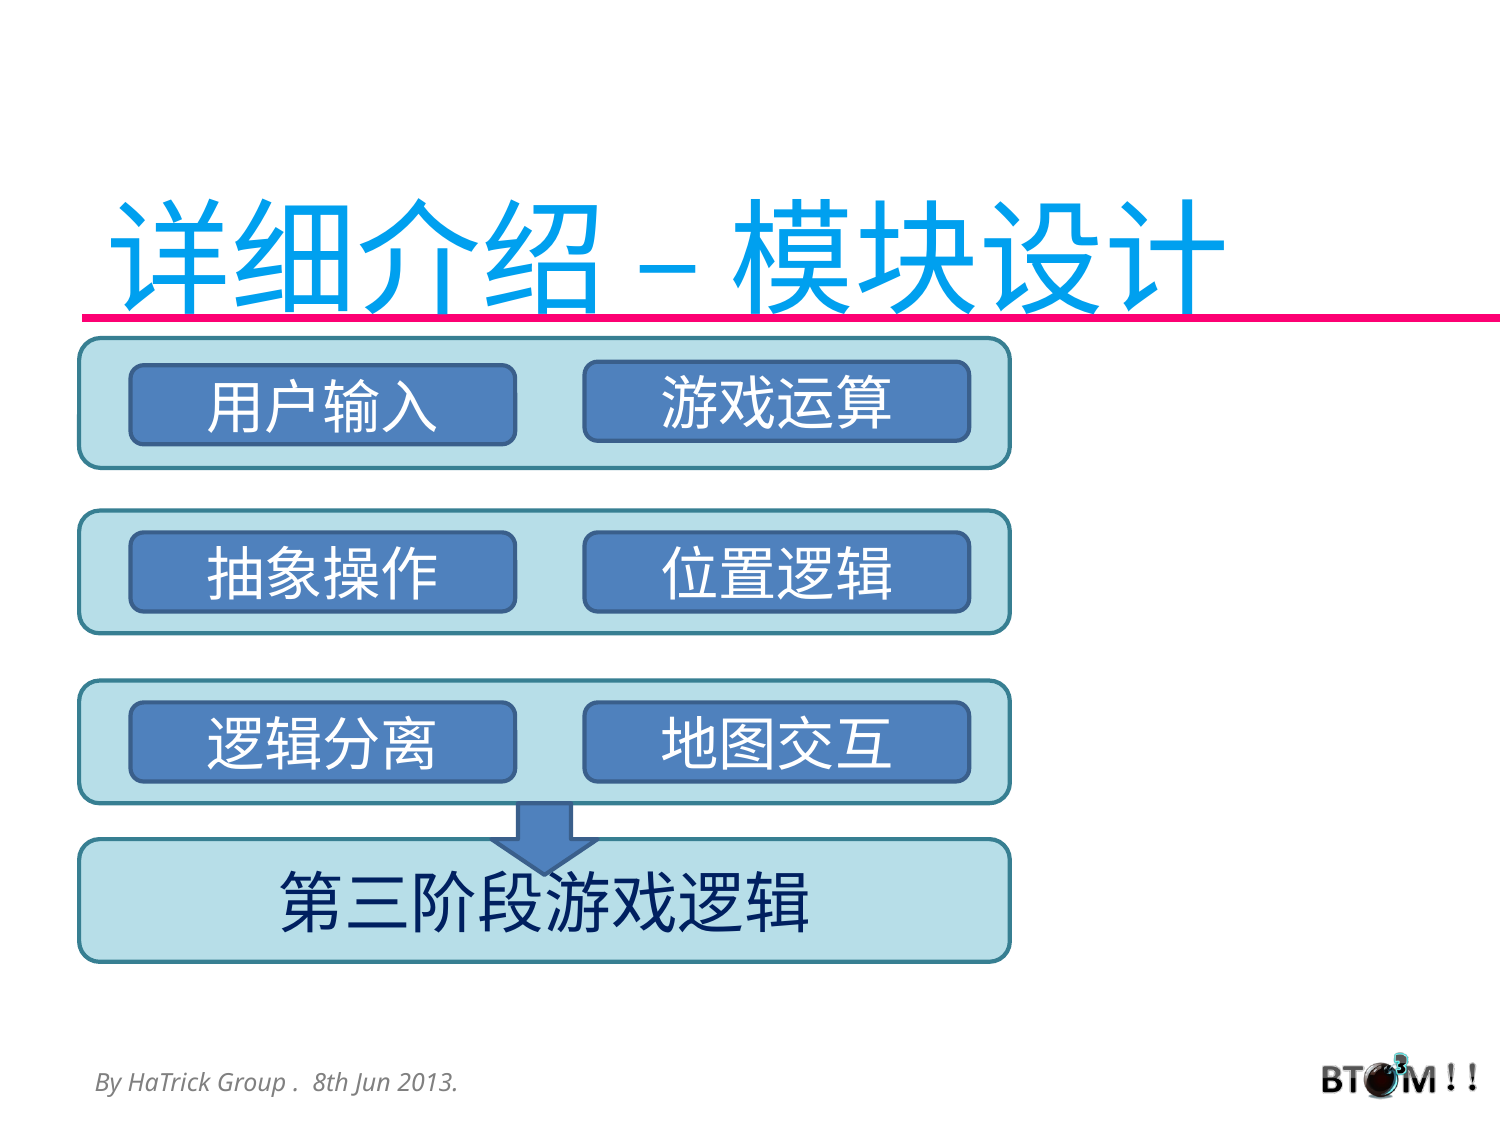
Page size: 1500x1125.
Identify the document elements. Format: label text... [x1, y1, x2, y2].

text_box 用户输入 [128, 363, 518, 447]
text_box 抽象操作 [128, 530, 518, 614]
text_box [489, 801, 600, 877]
text_box 地图交互 [582, 700, 972, 784]
text_box By HaTrick Group . 8th Jun 2013. [79, 1058, 506, 1104]
picture [1316, 1047, 1483, 1105]
text_box [77, 678, 1012, 806]
text_box 游戏运算 [582, 359, 972, 443]
text_box 位置逻辑 [582, 530, 972, 614]
text_box 第三阶段游戏逻辑 [77, 837, 1012, 964]
text_box 逻辑分离 [128, 700, 518, 784]
text_box [77, 508, 1012, 636]
text_box 详细介绍 – 模块设计 [106, 149, 1230, 337]
text_box [76, 335, 1012, 471]
